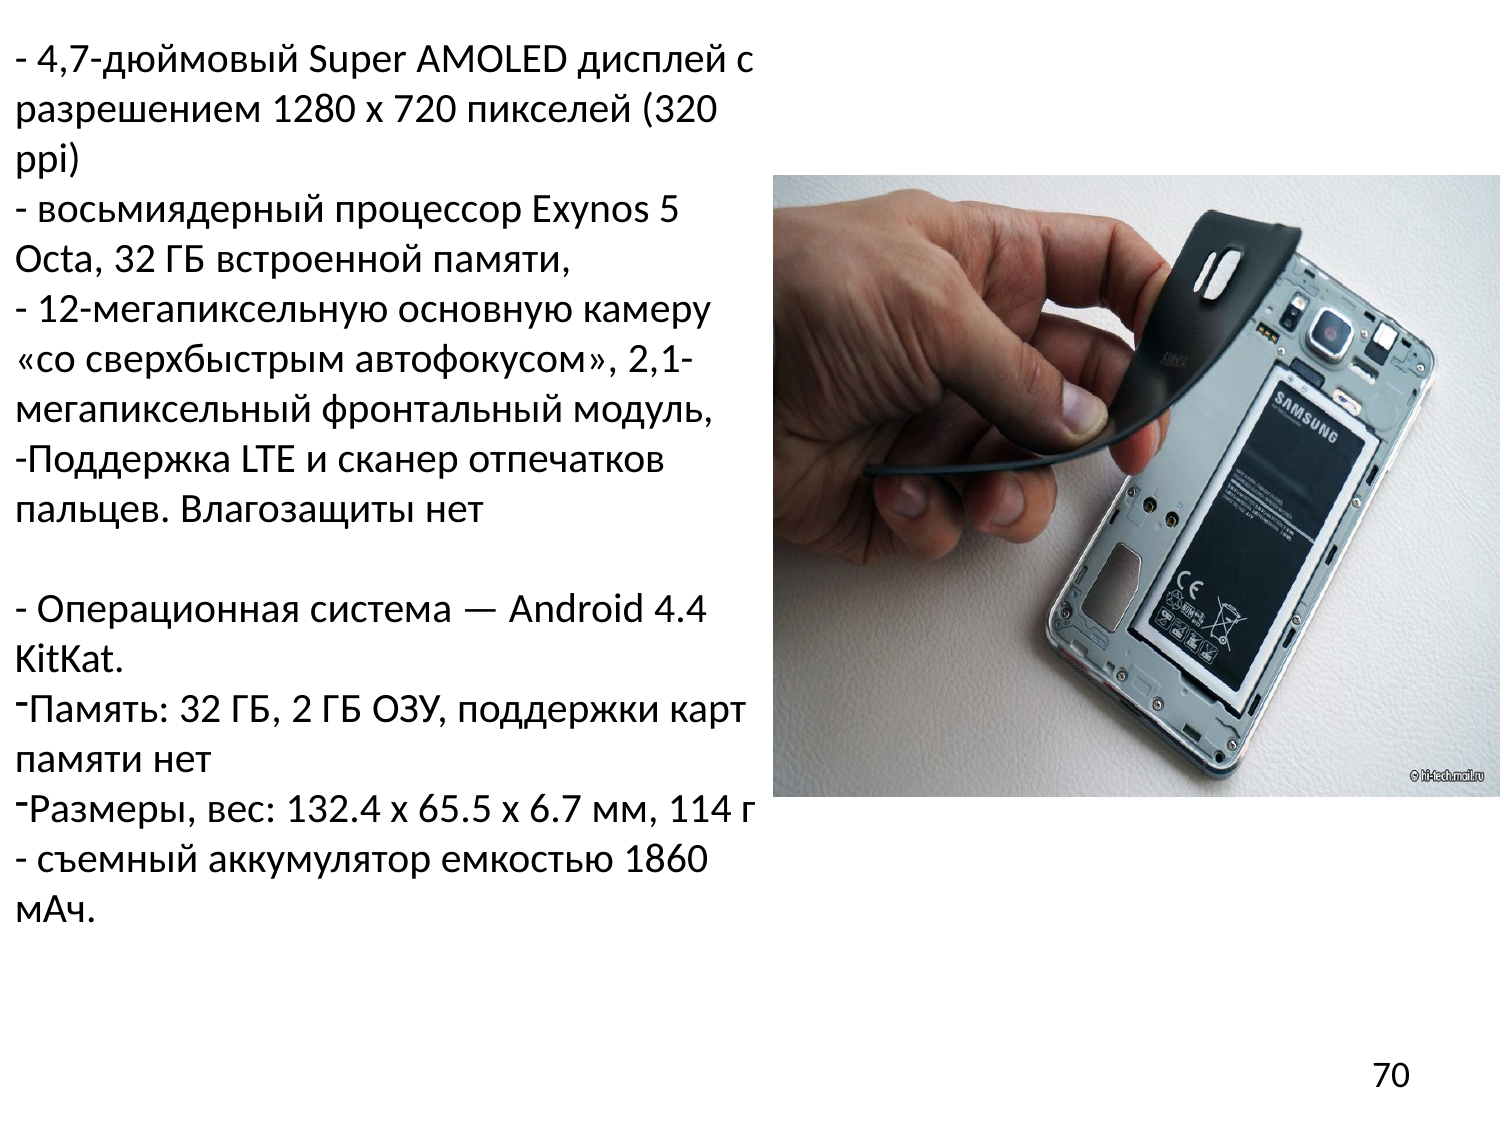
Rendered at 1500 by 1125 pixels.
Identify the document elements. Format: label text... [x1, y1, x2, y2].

picture [773, 175, 1500, 798]
slide_number 70 [1074, 1042, 1425, 1103]
text_box - 4,7-дюймовый Super AMOLED дисплей с разрешением 1280 х 720 пикселей (320 ppi) - восьмиядерный процессор Exynos 5 Octa, 32 ГБ встроенной памяти, - 12-мегапиксельную основную камеру «со сверхбыстрым автофокусом», 2,1-мегапиксельный фронтальный модуль, -Поддержка LTE и сканер отпечатков пальцев. Влагозащиты нет - Операционная система — Android 4.4 KitKat. Память: 32 ГБ, 2 ГБ ОЗУ, поддержки карт памяти нет Размеры, вес: 132.4 x 65.5 x 6.7 мм, 114 г - съемный аккумулятор емкостью 1860 мАч. [0, 23, 786, 939]
